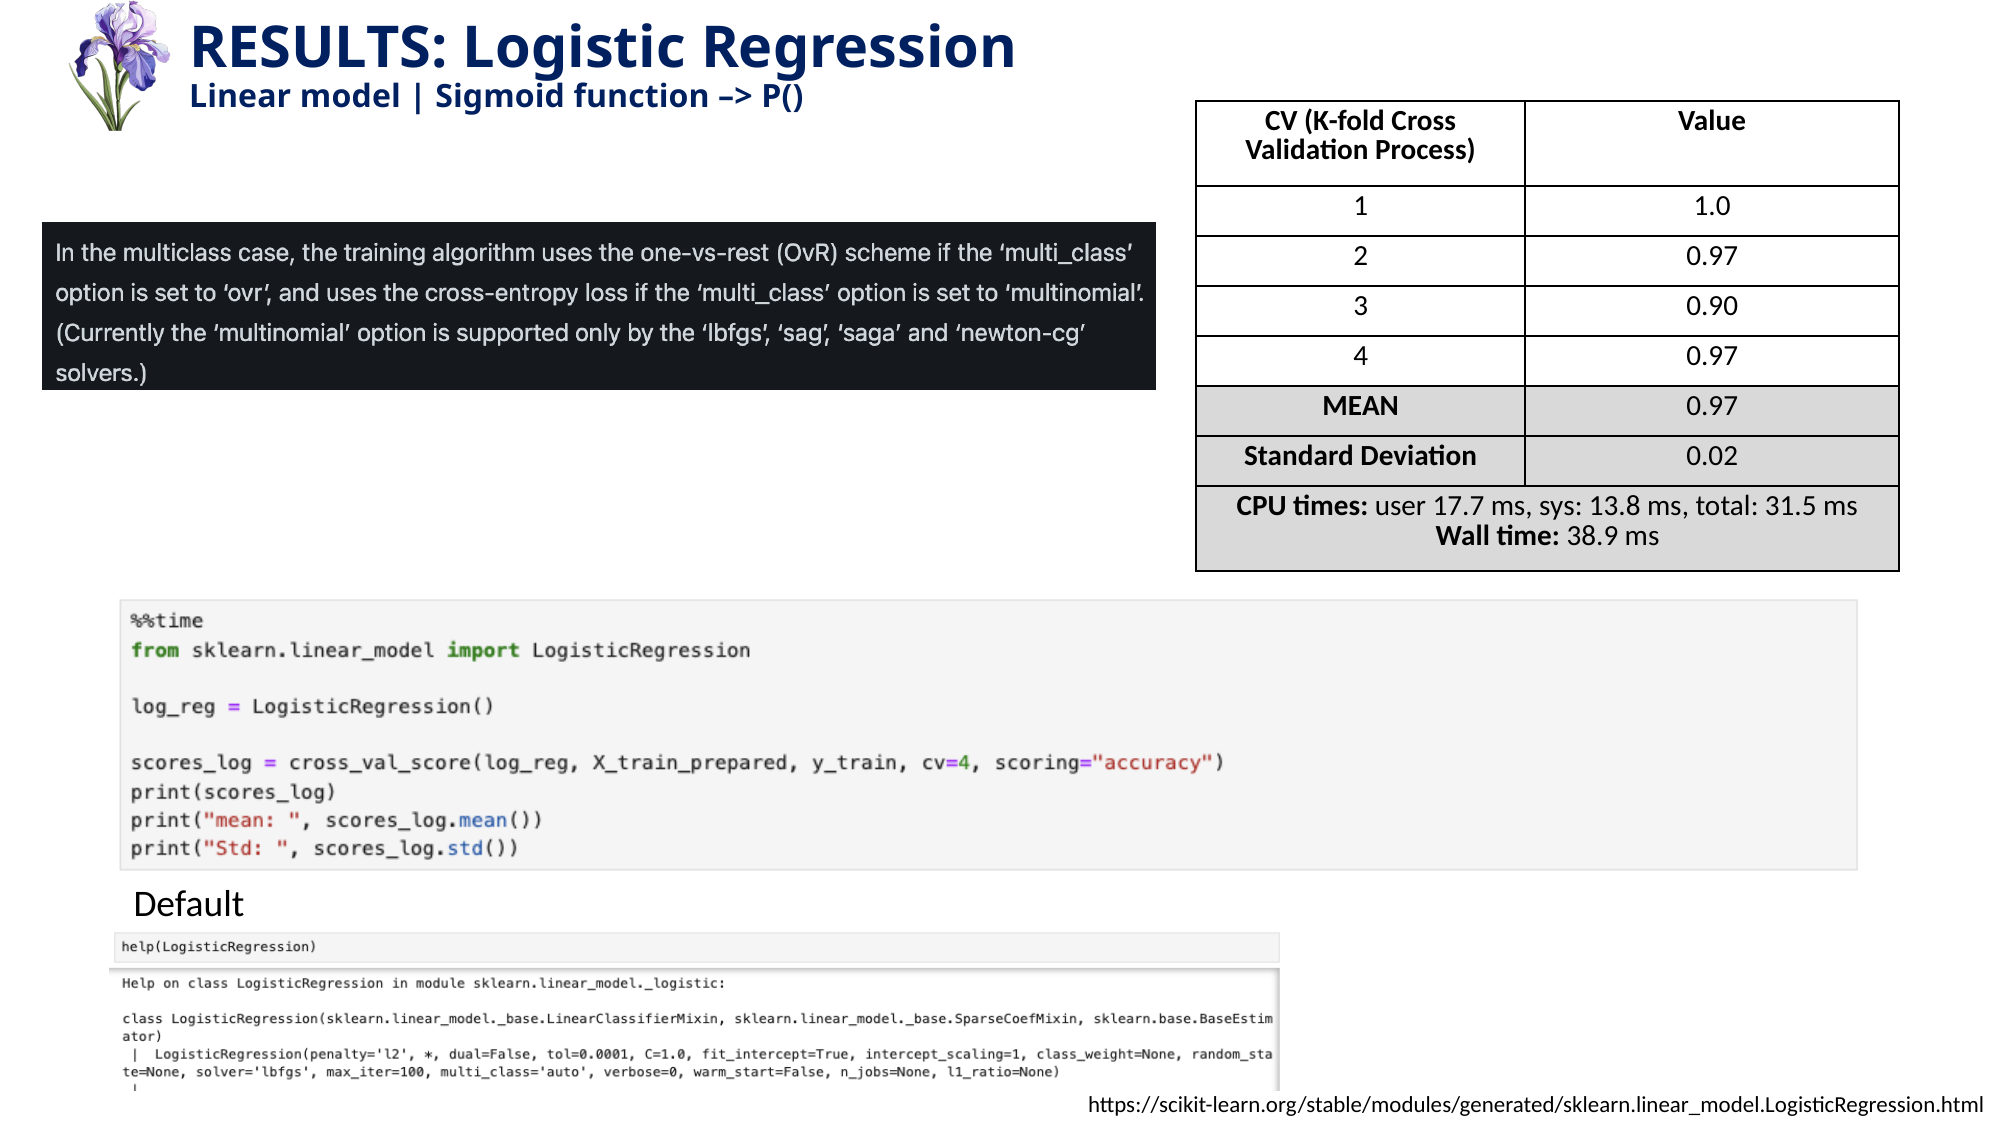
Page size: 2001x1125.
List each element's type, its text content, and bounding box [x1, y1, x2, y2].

picture [41, 0, 194, 147]
table_cell 0.97 [1526, 337, 1898, 385]
table_cell CPU times: user 17.7 ms, sys: 13.8 ms, total: 31.5 ms Wall time: 38.9 ms [1197, 487, 1898, 570]
picture [109, 922, 1285, 1091]
text_box https://scikit-learn.org/stable/modules/generated/sklearn.linear_model.LogisticRegression.html [999, 1082, 2000, 1125]
picture [41, 222, 1156, 390]
table_cell 1.0 [1526, 187, 1898, 235]
table_cell 2 [1197, 237, 1524, 285]
title RESULTS: Logistic Regression Linear model | Sigmoid function –> P() [174, 9, 1900, 193]
table_cell 0.02 [1526, 437, 1898, 485]
table_cell 4 [1197, 337, 1524, 385]
table_cell Standard Deviation [1197, 437, 1524, 485]
table_cell 1 [1197, 187, 1524, 235]
table_cell 3 [1197, 287, 1524, 335]
picture [109, 584, 1869, 878]
table_header Value [1526, 102, 1898, 185]
table_header CV (K-fold Cross Validation Process) [1197, 102, 1524, 185]
table_cell MEAN [1197, 387, 1524, 435]
table_cell 0.90 [1526, 287, 1898, 335]
table_cell 0.97 [1526, 237, 1898, 285]
text_box Default [118, 878, 260, 922]
table_cell 0.97 [1526, 387, 1898, 435]
